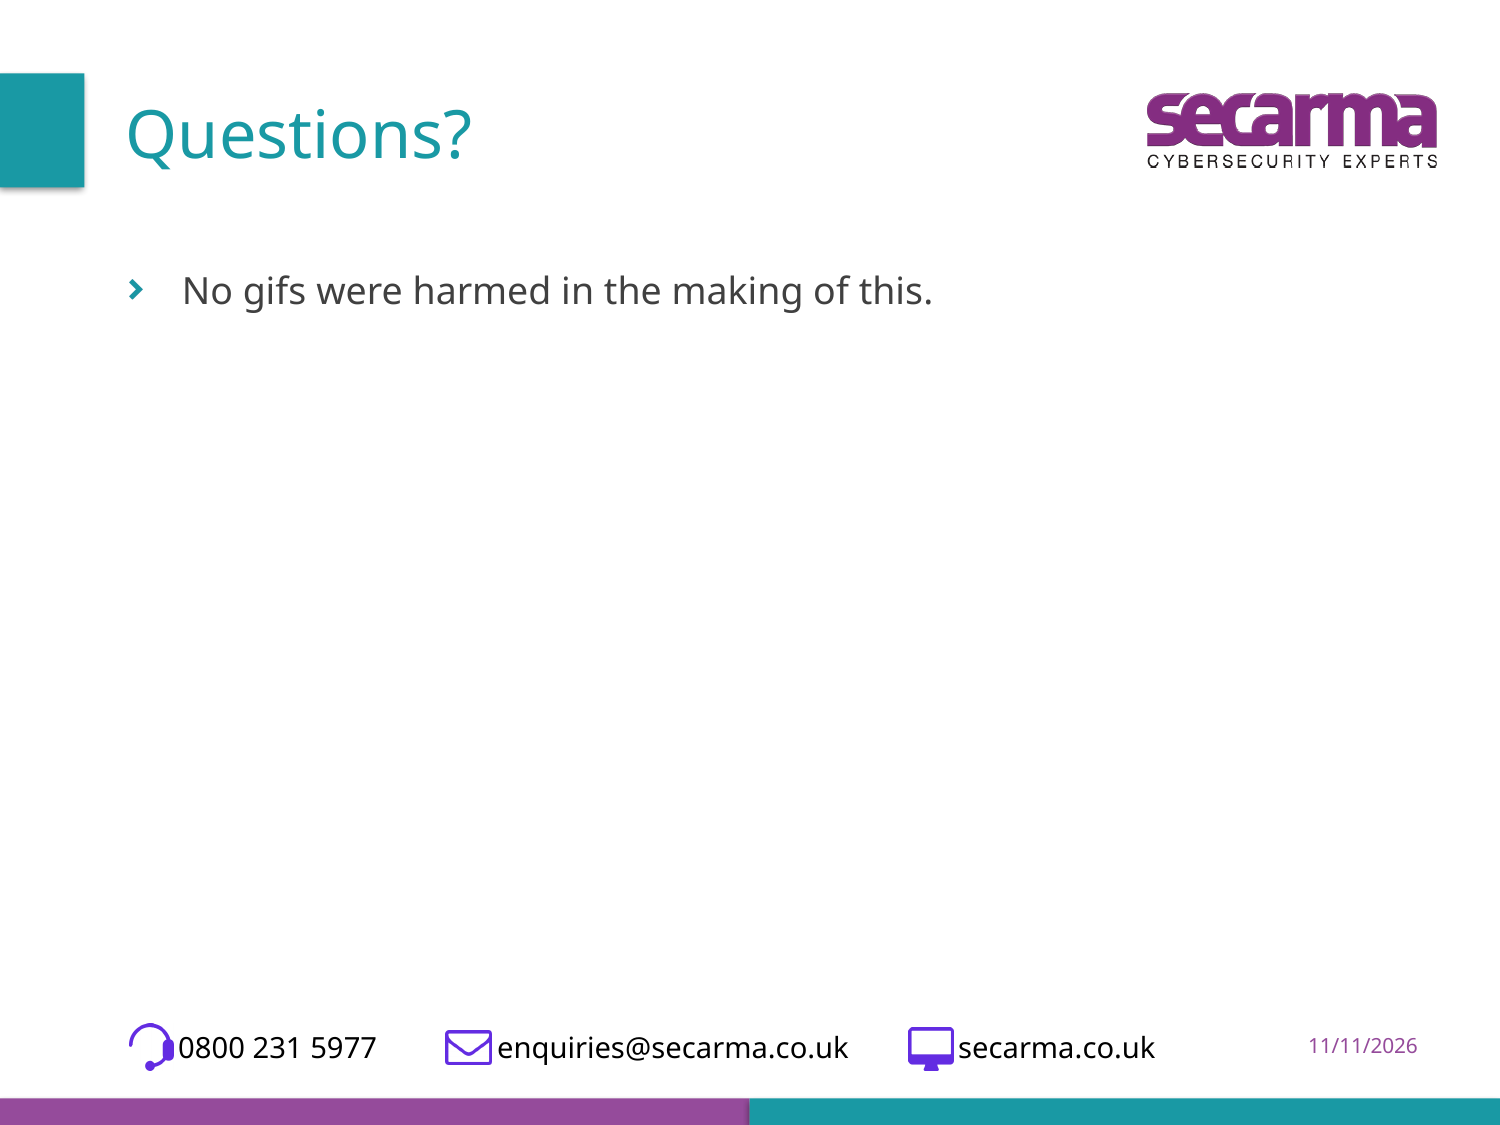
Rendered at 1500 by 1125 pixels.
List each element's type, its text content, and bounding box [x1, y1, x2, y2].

picture [125, 278, 147, 300]
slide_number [1302, 1021, 1433, 1072]
footer 0800 231 5977 enquiries@secarma.co.uk secarma.co.uk [110, 1021, 1302, 1072]
picture [1198, 93, 1437, 168]
title Questions? [110, 73, 1198, 190]
list No gifs were harmed in the making of this. [110, 259, 1302, 988]
